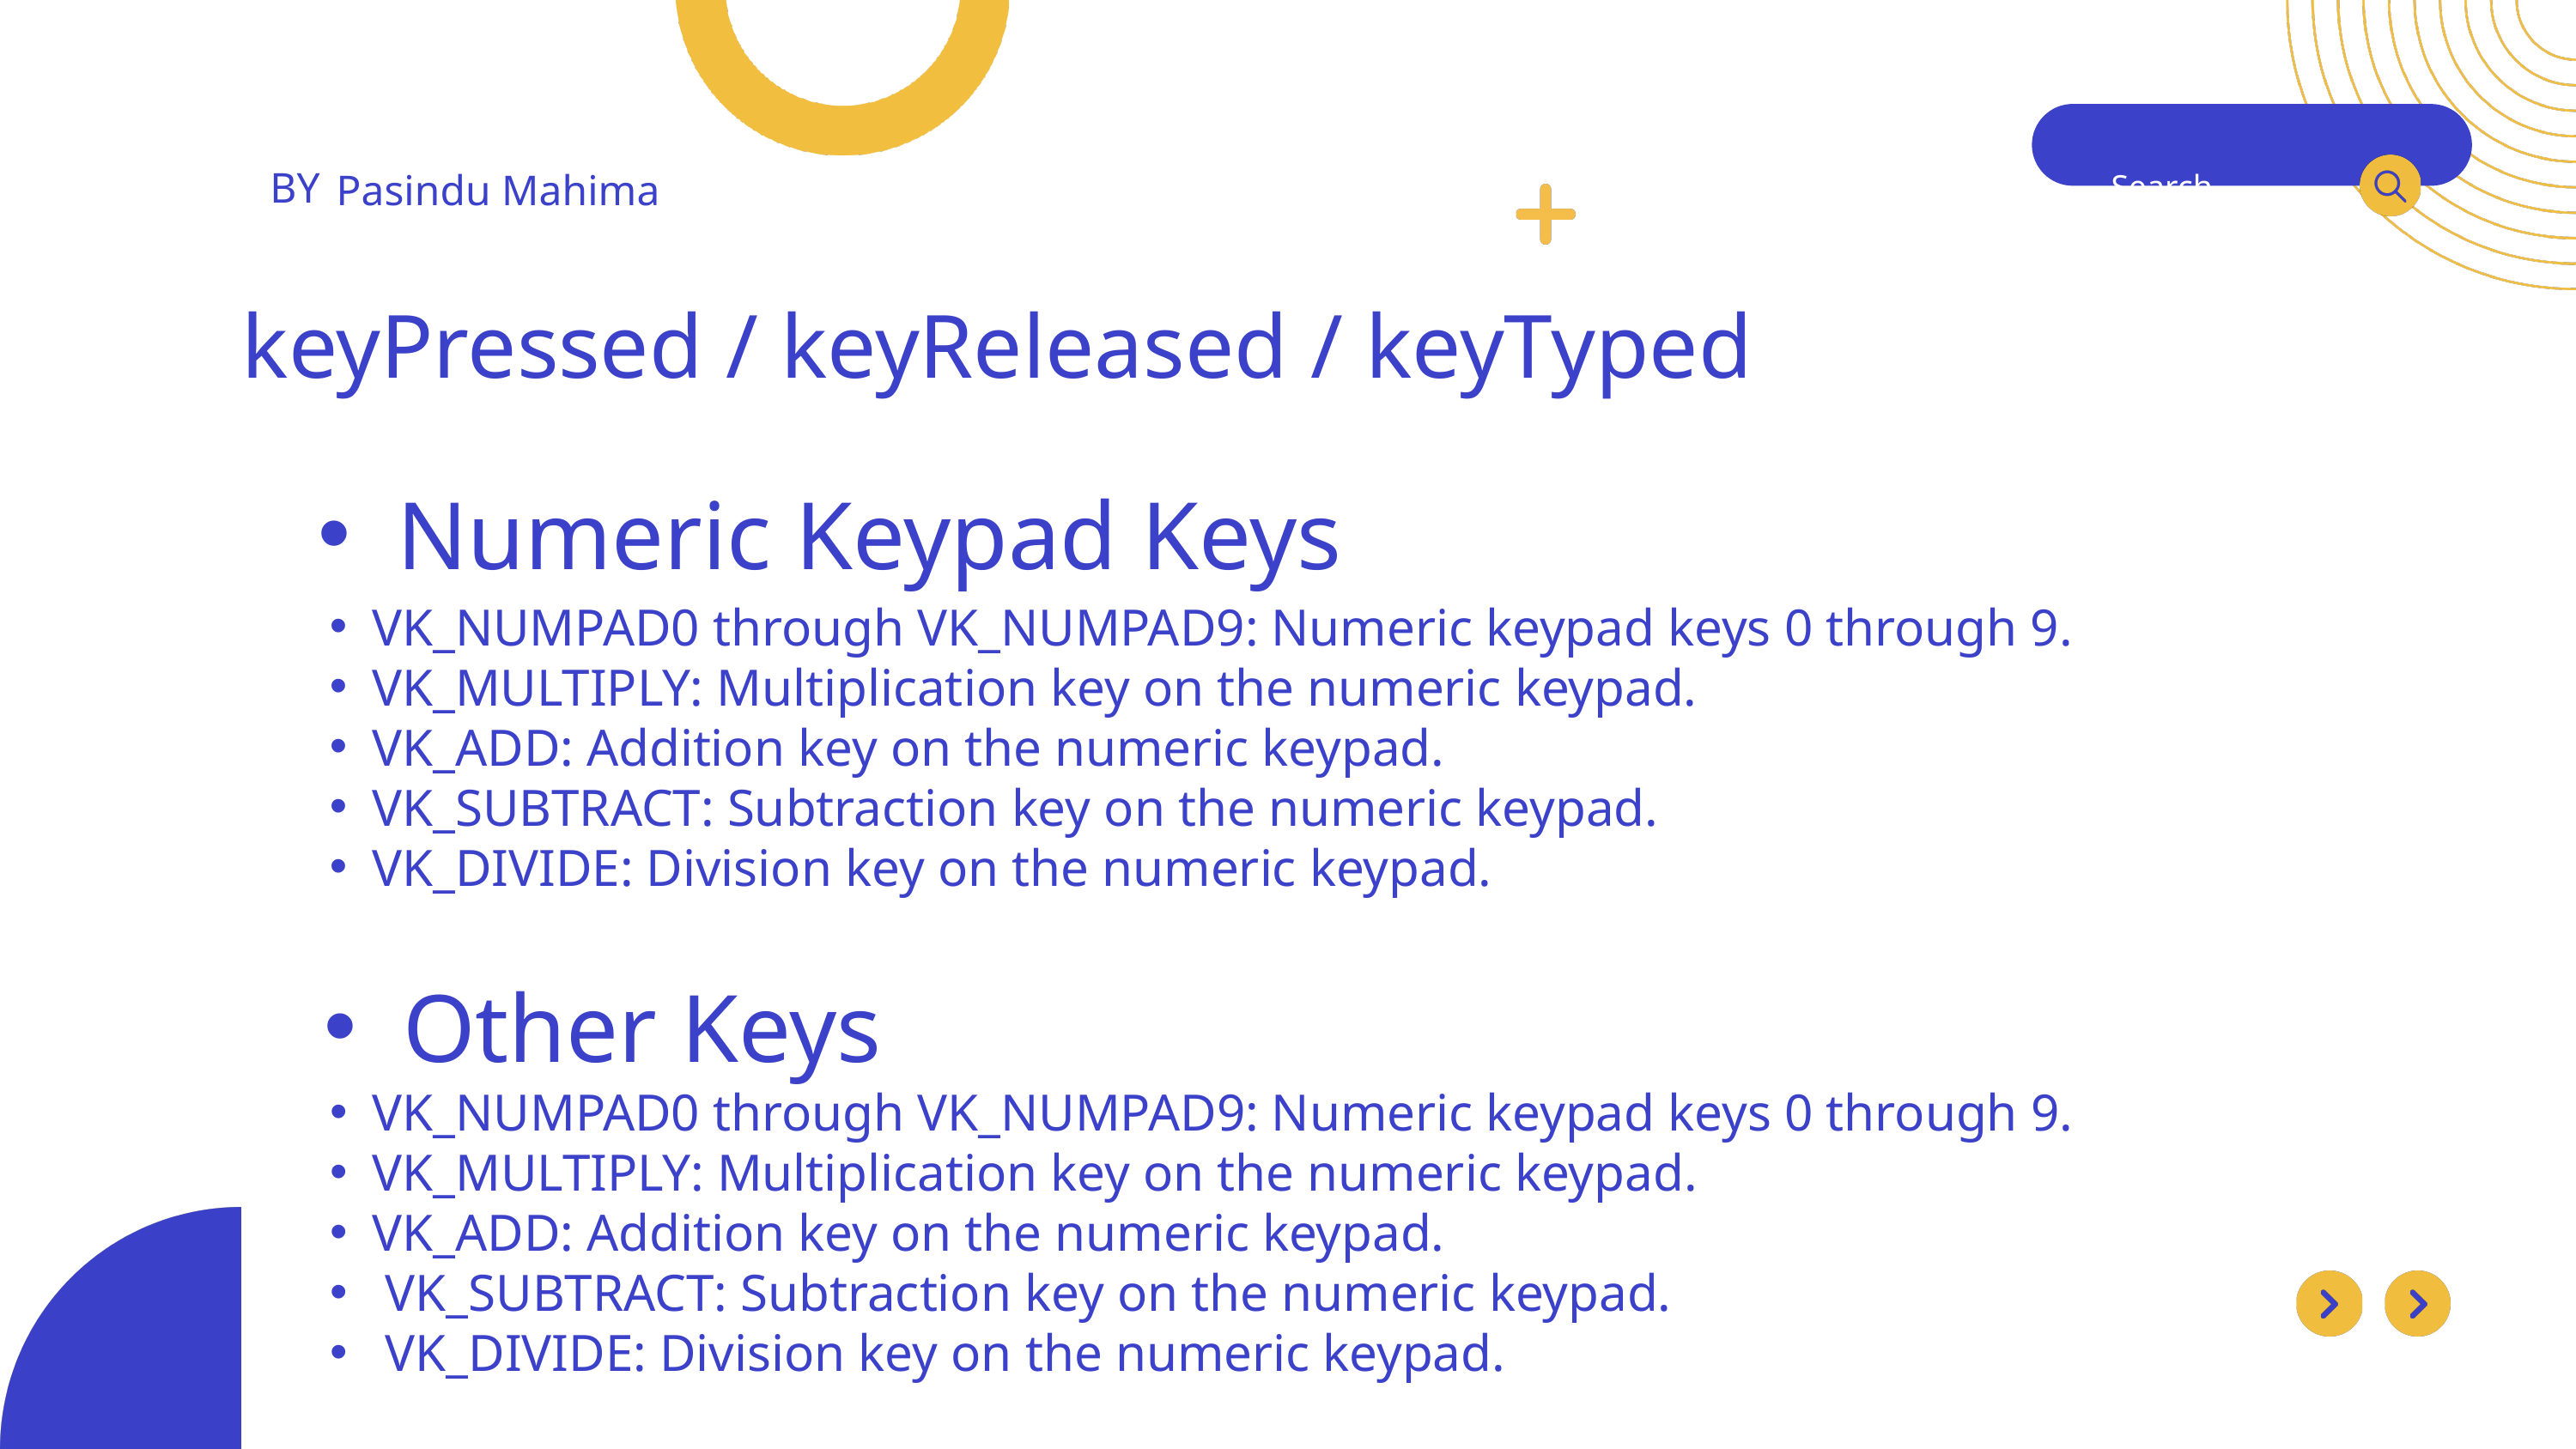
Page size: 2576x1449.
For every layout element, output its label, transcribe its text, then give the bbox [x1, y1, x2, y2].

text_box Pasindu Mahima [336, 156, 741, 215]
text_box Search . . . [2111, 166, 2291, 205]
text_box [675, 0, 1010, 155]
text_box [2360, 155, 2421, 216]
text_box VK_NUMPAD0 through VK_NUMPAD9: Numeric keypad keys 0 through 9. VK_MULTIPLY: Multiplication key on the numeric keypad. VK_ADD: Addition key on the numeric keypad. VK_SUBTRACT: Subtraction key on the numeric keypad. VK_DIVIDE: Division key on the numeric keypad. [287, 1081, 2576, 1382]
text_box [2286, 0, 2576, 290]
text_box Other Keys [245, 950, 2287, 1082]
text_box [1516, 184, 1576, 245]
text_box VK_NUMPAD0 through VK_NUMPAD9: Numeric keypad keys 0 through 9. VK_MULTIPLY: Multiplication key on the numeric keypad. VK_ADD: Addition key on the numeric keypad. VK_SUBTRACT: Subtraction key on the numeric keypad. VK_DIVIDE: Division key on the numeric keypad. [287, 595, 2233, 896]
text_box Numeric Keypad Keys [239, 458, 2281, 589]
text_box keyPressed / keyReleased / keyTyped [241, 273, 2036, 396]
text_box [0, 1207, 241, 1449]
text_box BY [112, 154, 320, 212]
text_box [2373, 169, 2407, 203]
